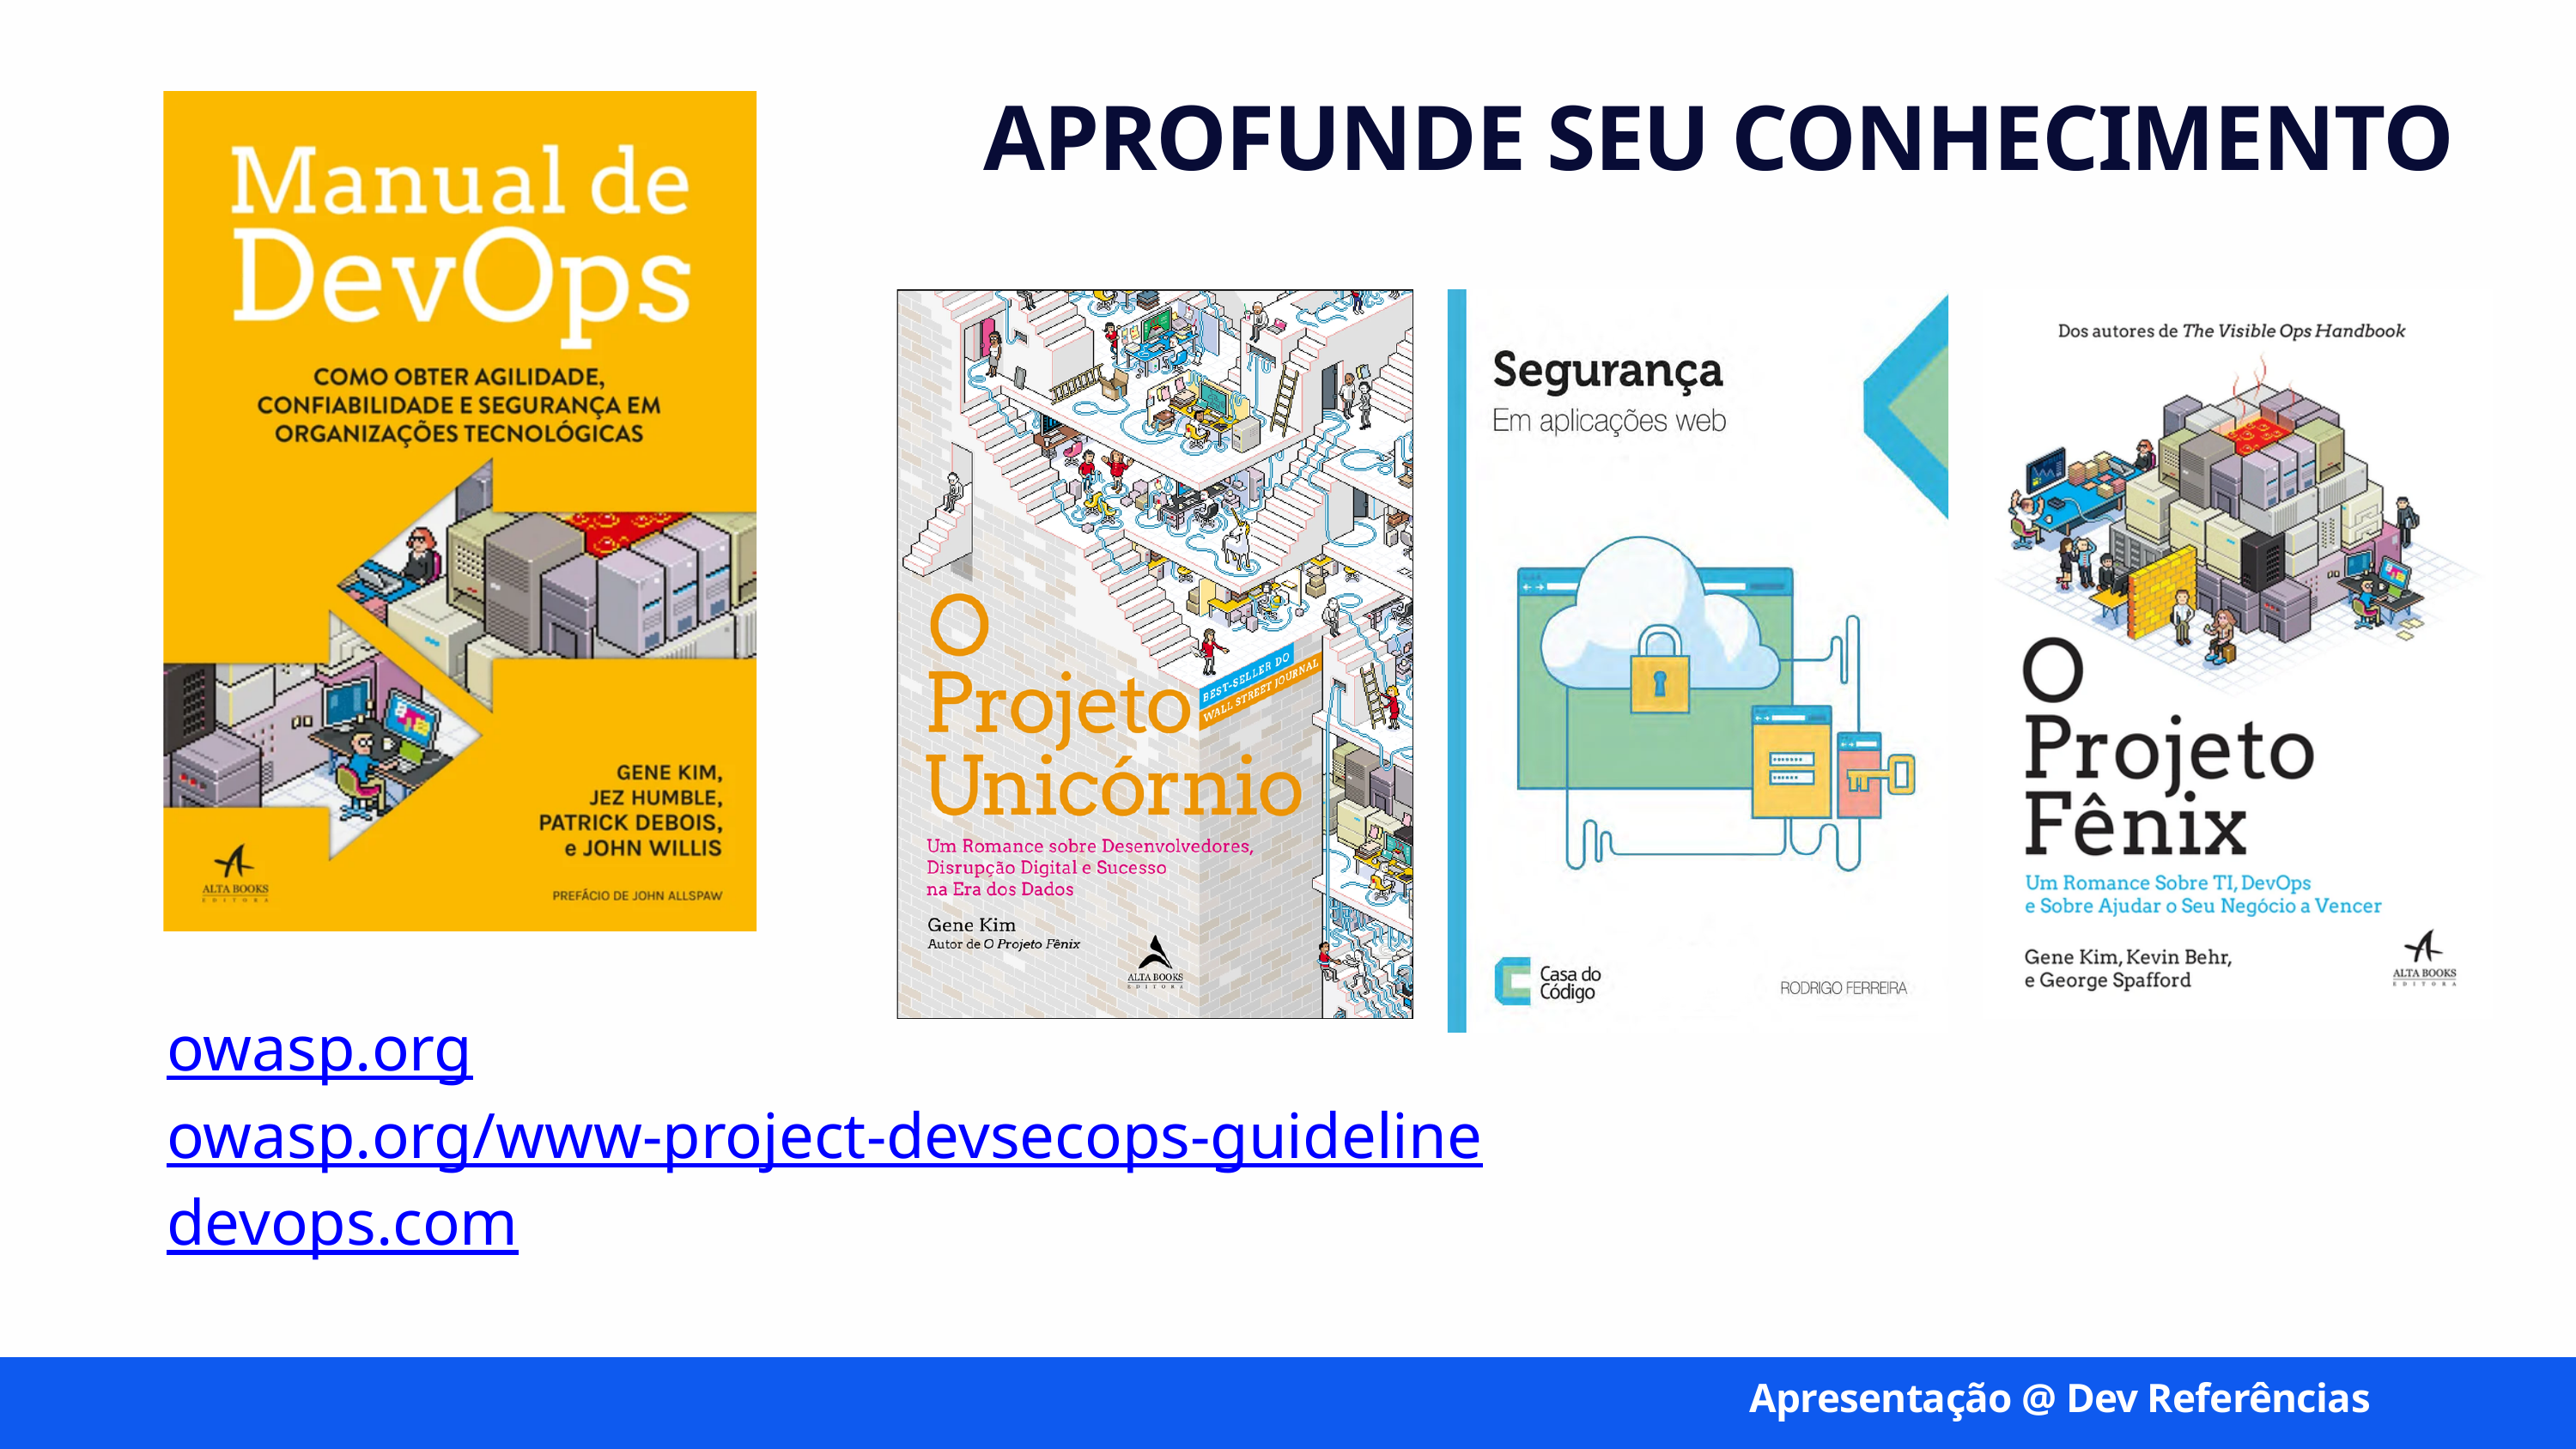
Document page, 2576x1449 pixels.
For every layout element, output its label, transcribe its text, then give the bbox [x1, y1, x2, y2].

text_box [163, 91, 757, 931]
text_box owasp.org owasp.org/www-project-devsecops-guideline devops.com [167, 1005, 1627, 1269]
text_box [896, 289, 1413, 1005]
text_box APROFUNDE SEU CONHECIMENTO [964, 95, 2473, 189]
text_box [1447, 289, 1949, 1033]
text_box [1982, 289, 2494, 1019]
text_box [0, 1356, 2576, 1449]
